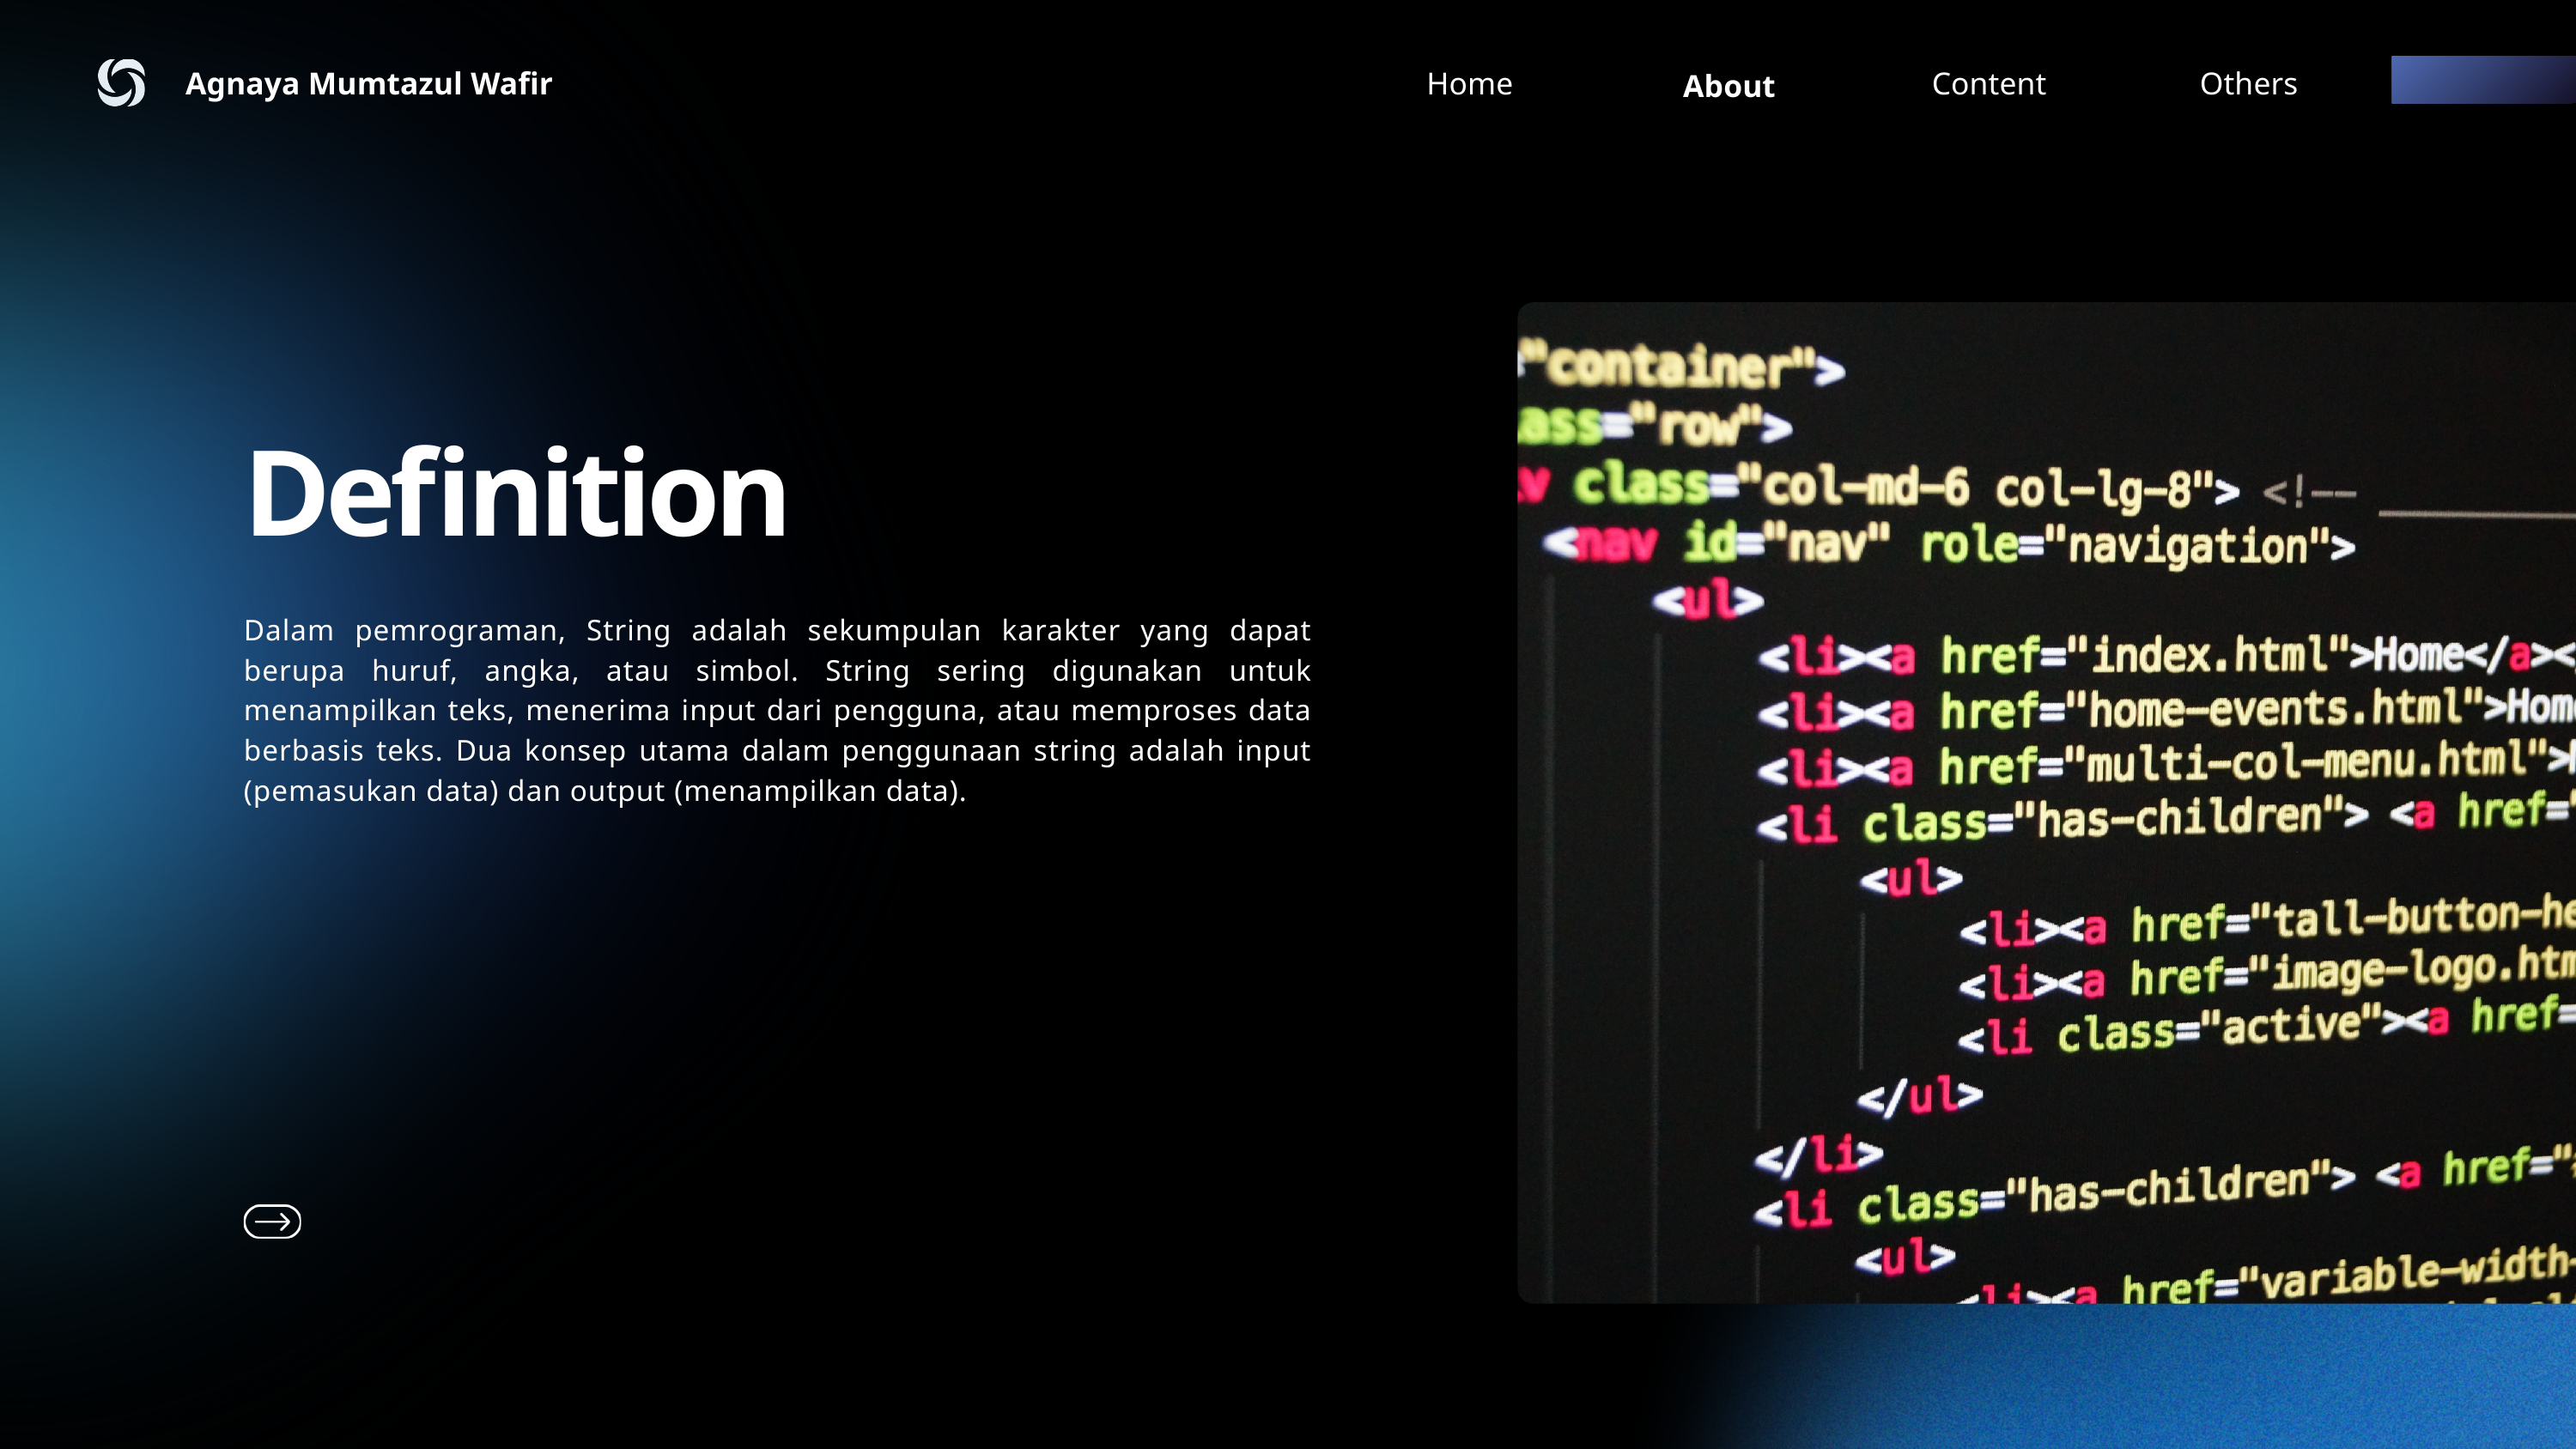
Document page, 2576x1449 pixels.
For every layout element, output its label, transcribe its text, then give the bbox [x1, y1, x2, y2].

text_box [243, 1204, 301, 1239]
text_box Content [1872, 58, 2106, 101]
text_box Others [2131, 58, 2366, 101]
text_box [2391, 56, 2576, 104]
text_box Dalam pemrograman, String adalah sekumpulan karakter yang dapat berupa huruf, angka, atau simbol. String sering digunakan untuk menampilkan teks, menerima input dari pengguna, atau memproses data berbasis teks. Dua konsep utama dalam penggunaan string adalah input (pemasukan data) dan output (menampilkan data). [243, 606, 1315, 847]
text_box About [1612, 60, 1847, 104]
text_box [1517, 301, 2576, 1304]
text_box Definition [243, 421, 1407, 561]
text_box Home [1352, 58, 1588, 101]
text_box Agnaya Mumtazul Wafir [185, 58, 574, 101]
text_box [0, 0, 1010, 1449]
text_box [1462, 904, 2576, 1449]
